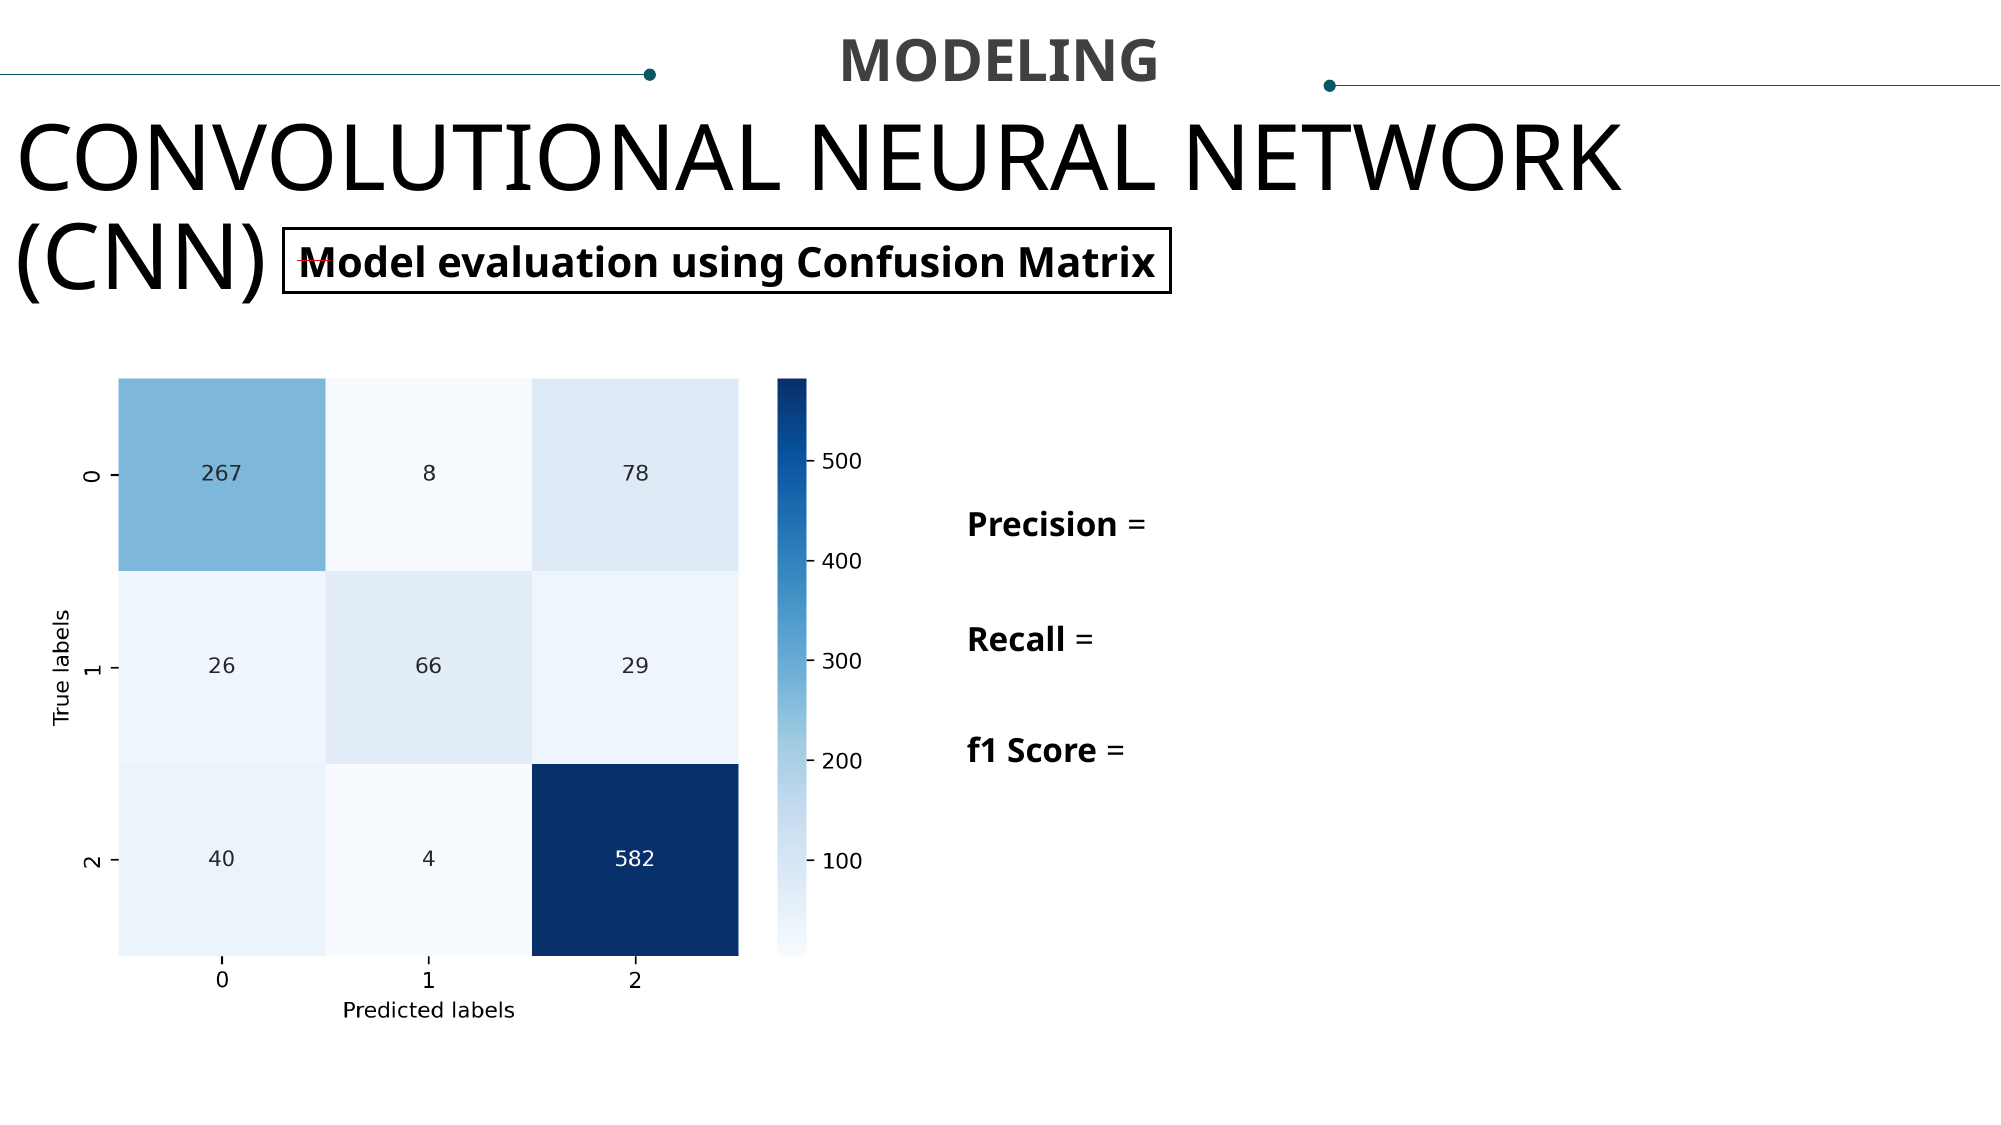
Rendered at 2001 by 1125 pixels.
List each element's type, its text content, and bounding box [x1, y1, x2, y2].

title CONVOLUTIONAL NEURAL NETWORK (CNN) [0, 101, 1725, 319]
text_box Model evaluation using Confusion Matrix [282, 227, 1172, 294]
picture [37, 363, 878, 1037]
text_box MODELING [37, 31, 1963, 165]
